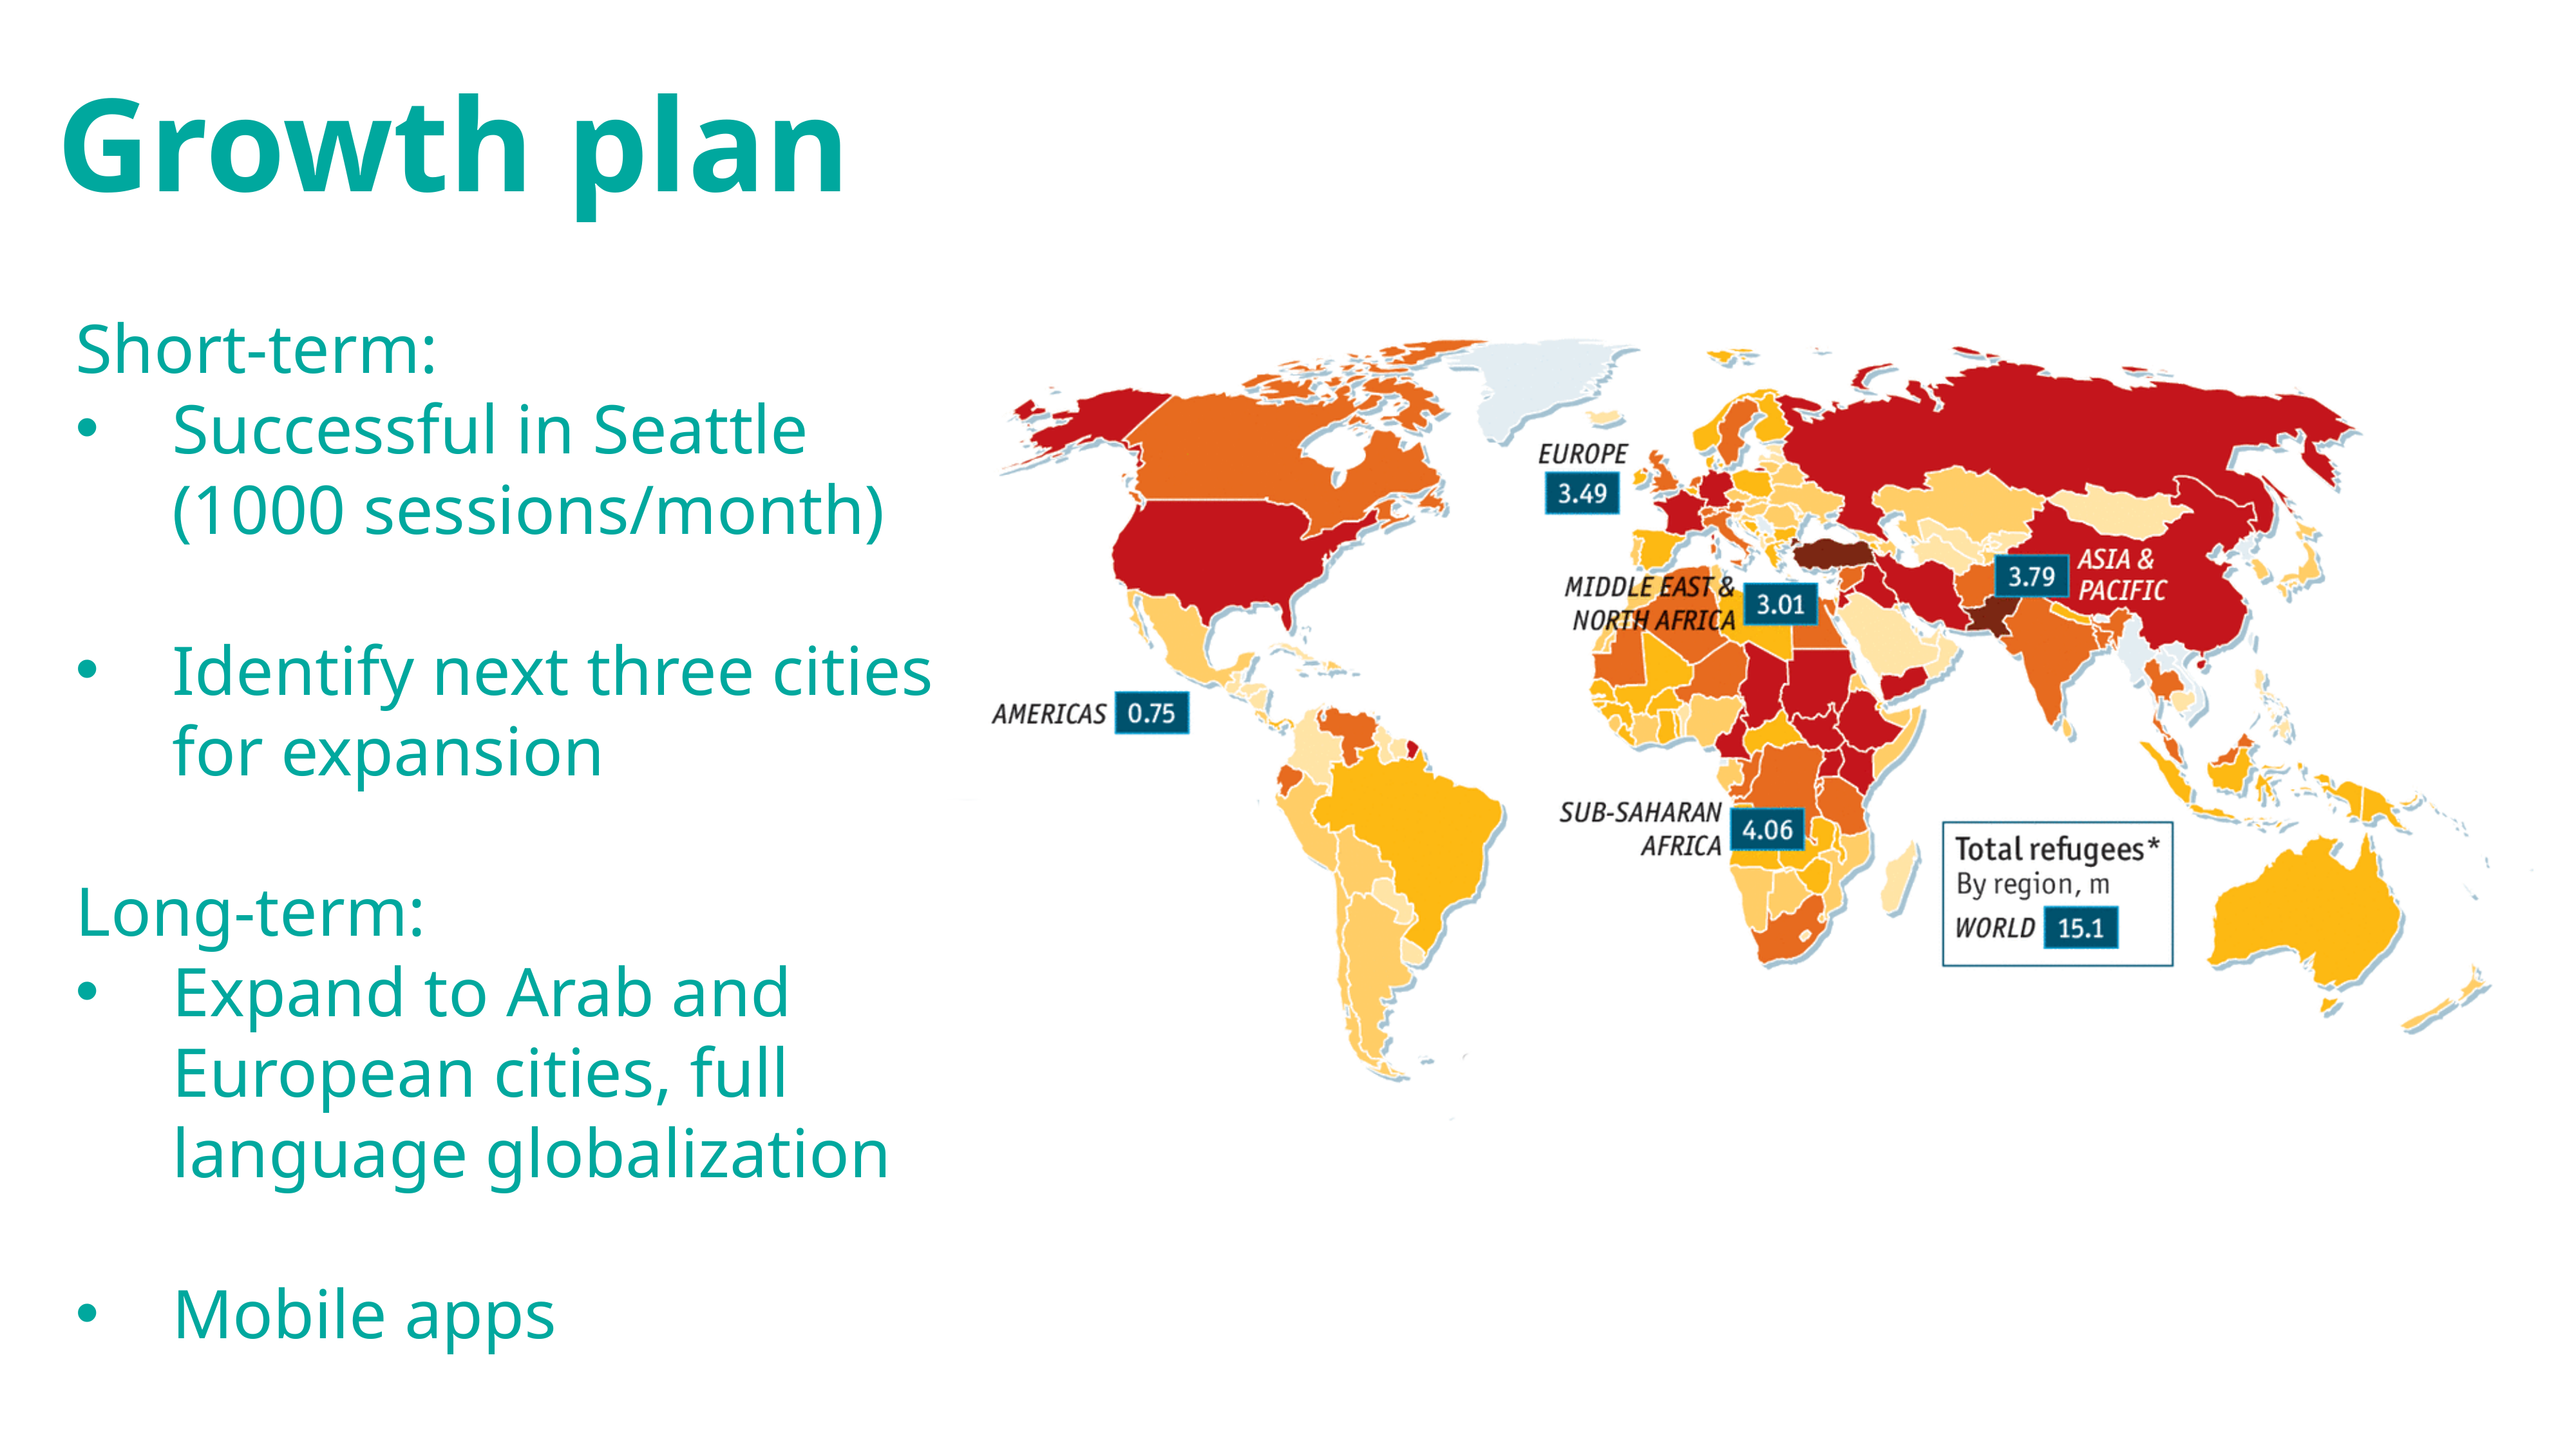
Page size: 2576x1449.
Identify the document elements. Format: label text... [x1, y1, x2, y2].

picture [936, 301, 2533, 1168]
text_box Short-term: Successful in Seattle (1000 sessions/month) Identify next three cities for expansion Long-term: Expand to Arab and European cities, full language globalization Mobile apps [66, 301, 996, 1357]
text_box Growth plan [47, 58, 860, 222]
